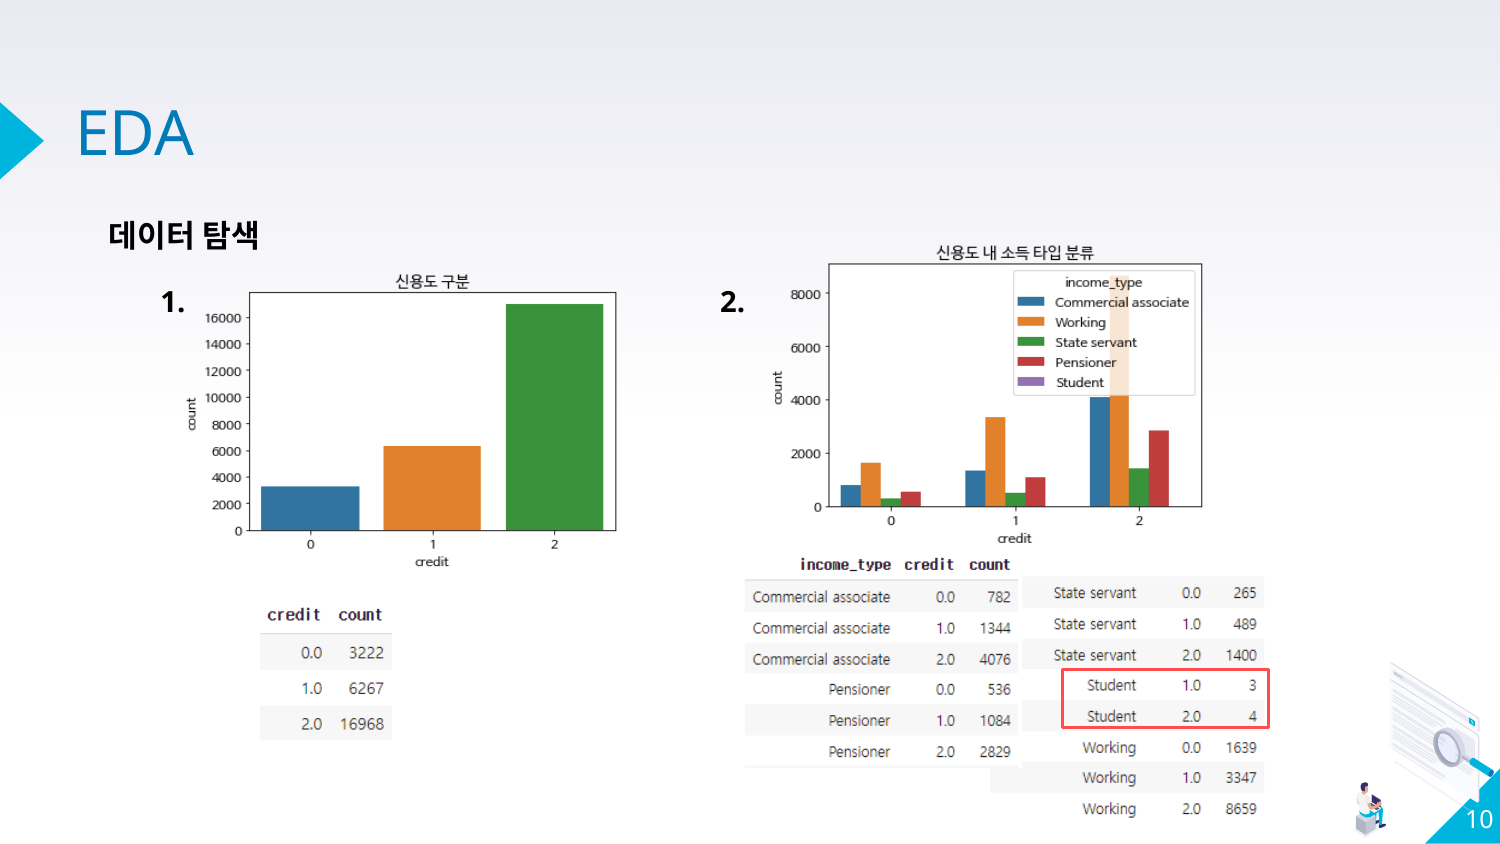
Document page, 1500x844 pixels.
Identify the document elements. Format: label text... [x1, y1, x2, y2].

text_box 1. [145, 268, 176, 333]
text_box 2. [705, 268, 759, 333]
picture [744, 239, 1269, 825]
title EDA [75, 107, 270, 185]
picture [1490, 840, 1500, 844]
text_box 데이터 탐색 [93, 200, 367, 269]
picture [260, 601, 392, 740]
picture [178, 267, 623, 576]
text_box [1353, 662, 1494, 838]
